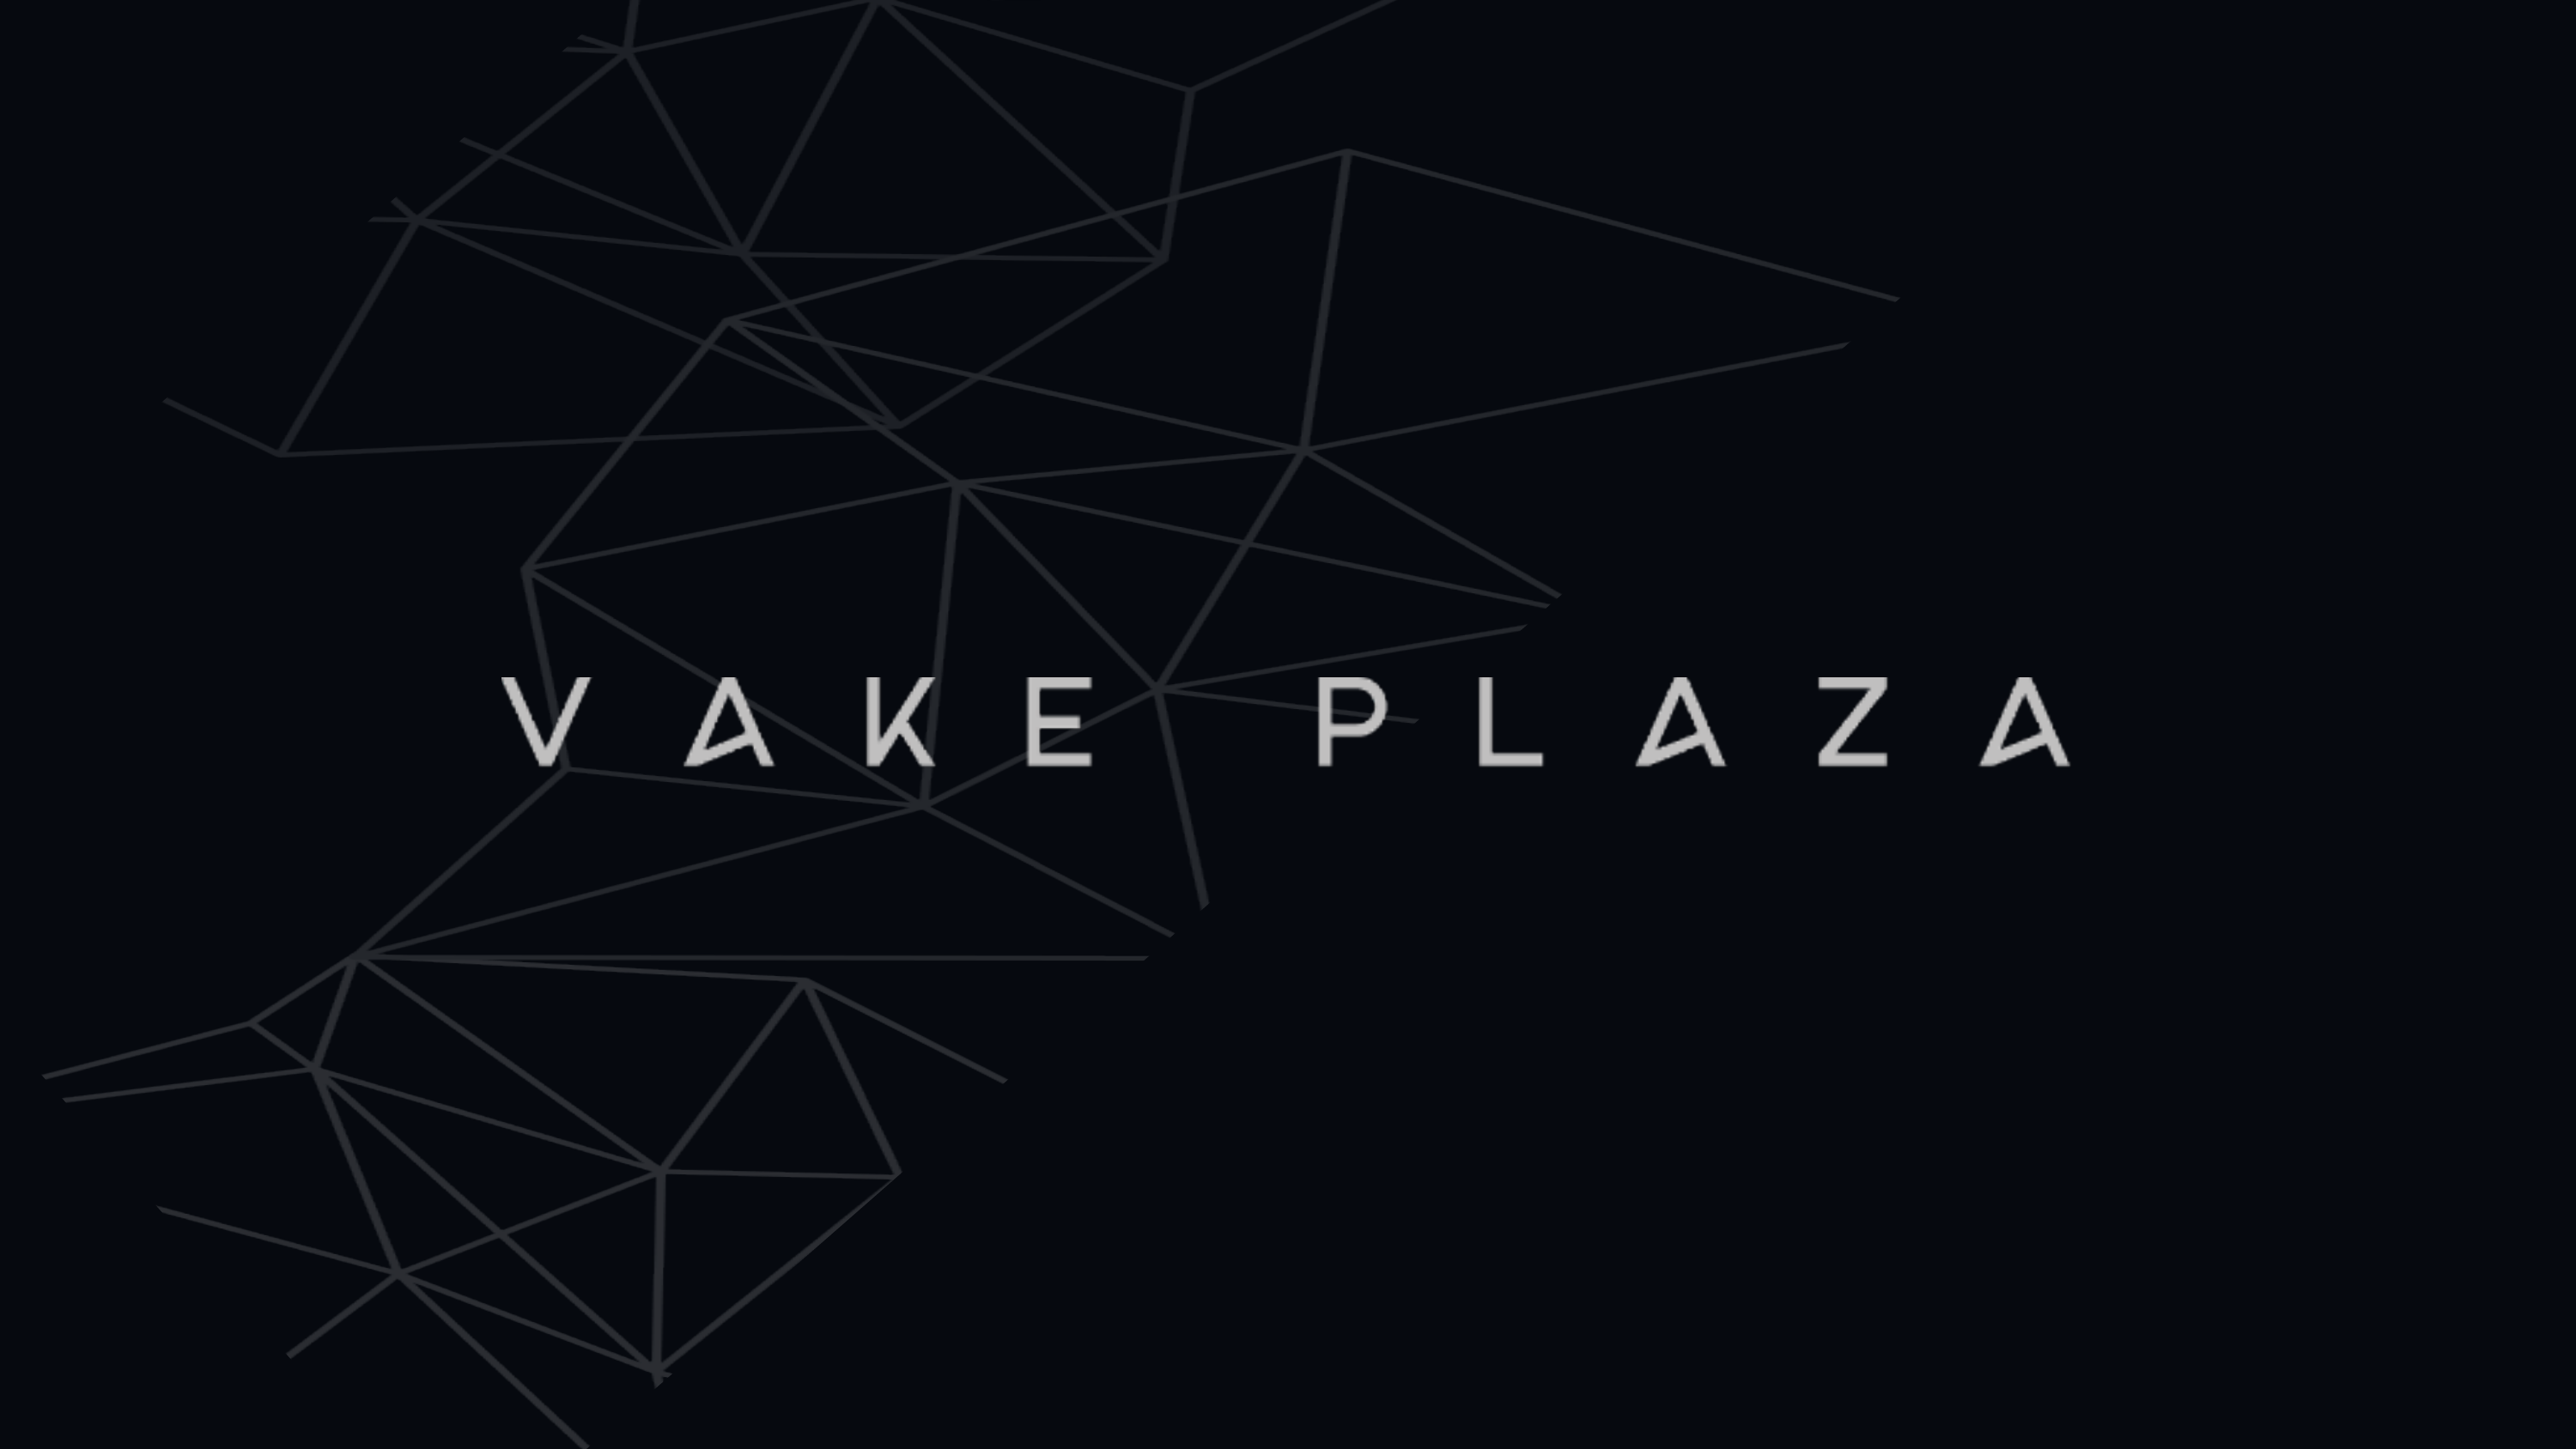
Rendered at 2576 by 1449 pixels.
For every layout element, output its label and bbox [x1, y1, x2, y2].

text_box [0, 0, 1981, 1449]
text_box [501, 677, 2075, 771]
